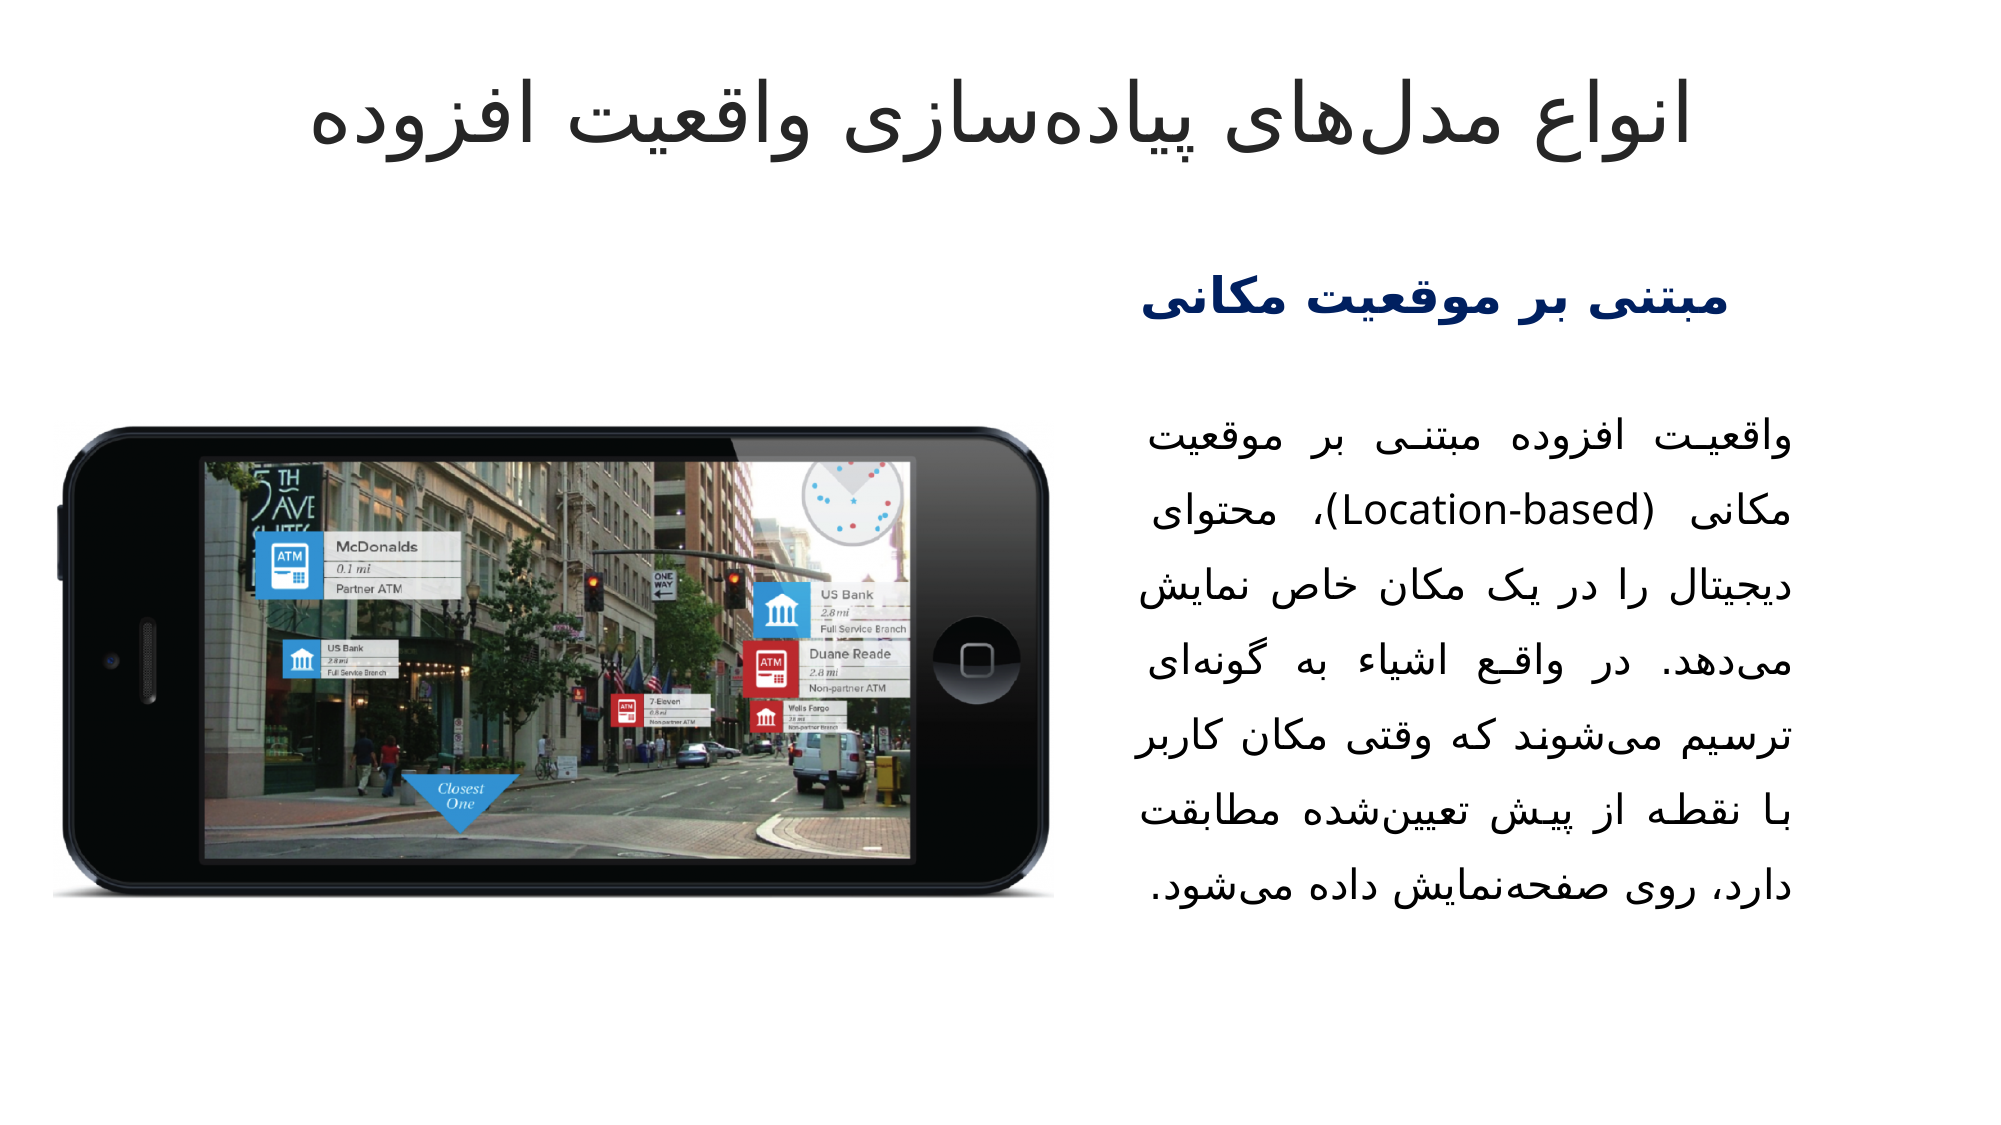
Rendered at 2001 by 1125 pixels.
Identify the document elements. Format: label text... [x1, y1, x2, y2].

text_box واقعیت افزوده مبتنی بر موقعیت مکانی (Location-based)، محتوای دیجیتال را در یک مکان خاص نمایش می‌دهد. در واقع اشیاء به گونه‌ای ترسیم می‌شوند که وقتی مکان کاربر با نقطه از پیش تعیین‌شده مطابقت دارد، روی صفحه‌نمایش داده می‌شود. [1117, 375, 1808, 916]
text_box مبتنی بر موقعیت مکانی [745, 225, 1746, 331]
picture [53, 419, 1054, 900]
list انواع مدل‌های پیاده‌سازی واقعیت افزوده [53, 55, 1952, 175]
